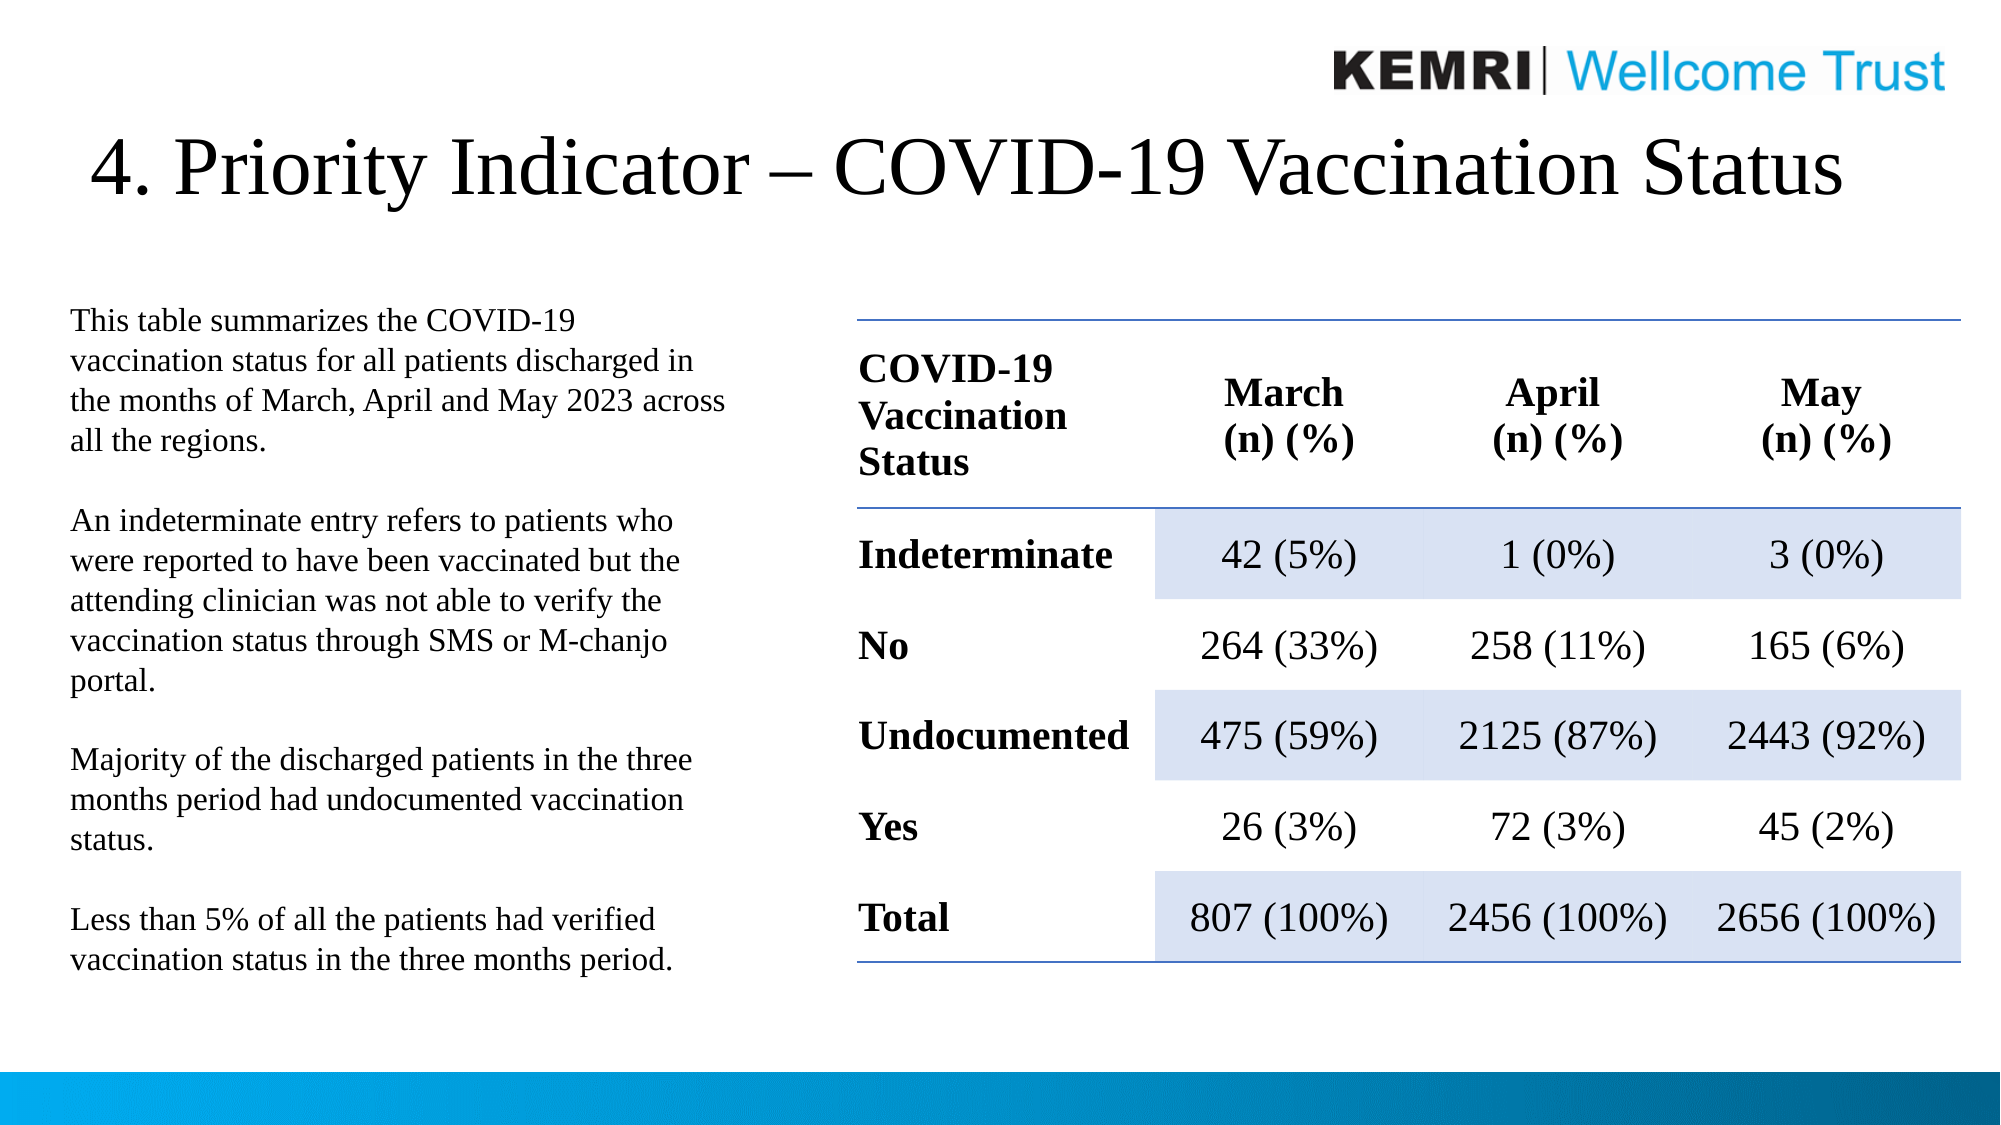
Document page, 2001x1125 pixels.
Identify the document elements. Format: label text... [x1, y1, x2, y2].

table_header COVID-19 Vaccination Status [857, 321, 1155, 507]
table_header March (n) (%) [1155, 321, 1424, 507]
table_cell 258 (11%) [1424, 599, 1692, 690]
table_cell 264 (33%) [1155, 599, 1424, 690]
table_header April (n) (%) [1424, 321, 1692, 507]
table_cell 807 (100%) [1155, 871, 1424, 961]
table_cell 165 (6%) [1692, 599, 1961, 690]
table_cell 72 (3%) [1424, 780, 1692, 871]
table_cell 26 (3%) [1155, 780, 1424, 871]
table_cell 2443 (92%) [1692, 690, 1961, 780]
table_cell Undocumented [857, 690, 1155, 780]
table_cell Indeterminate [857, 509, 1155, 599]
title 4. Priority Indicator – COVID-19 Vaccination Status [75, 115, 1894, 264]
picture [1334, 46, 1945, 95]
table_cell 2125 (87%) [1424, 690, 1692, 780]
table_cell 3 (0%) [1692, 509, 1961, 599]
table_cell 2656 (100%) [1692, 871, 1961, 961]
table_cell No [857, 599, 1155, 690]
table_header May (n) (%) [1692, 321, 1961, 507]
table_cell Yes [857, 780, 1155, 871]
table_cell 45 (2%) [1692, 780, 1961, 871]
table_cell 1 (0%) [1424, 509, 1692, 599]
table_cell 2456 (100%) [1424, 871, 1692, 961]
table_cell 475 (59%) [1155, 690, 1424, 780]
table_cell 42 (5%) [1155, 509, 1424, 599]
table_cell Total [857, 871, 1155, 961]
text_box This table summarizes the COVID-19 vaccination status for all patients discharged in the months of March, April and May 2023 across all the regions. An indeterminate entry refers to patients who were reported to have been vaccinated but the attending clinician was not able to verify the vaccination status through SMS or M-chanjo portal. Majority of the discharged patients in the three months period had undocumented vaccination status. Less than 5% of all the patients had verified vaccination status in the three months period. [55, 290, 744, 1025]
